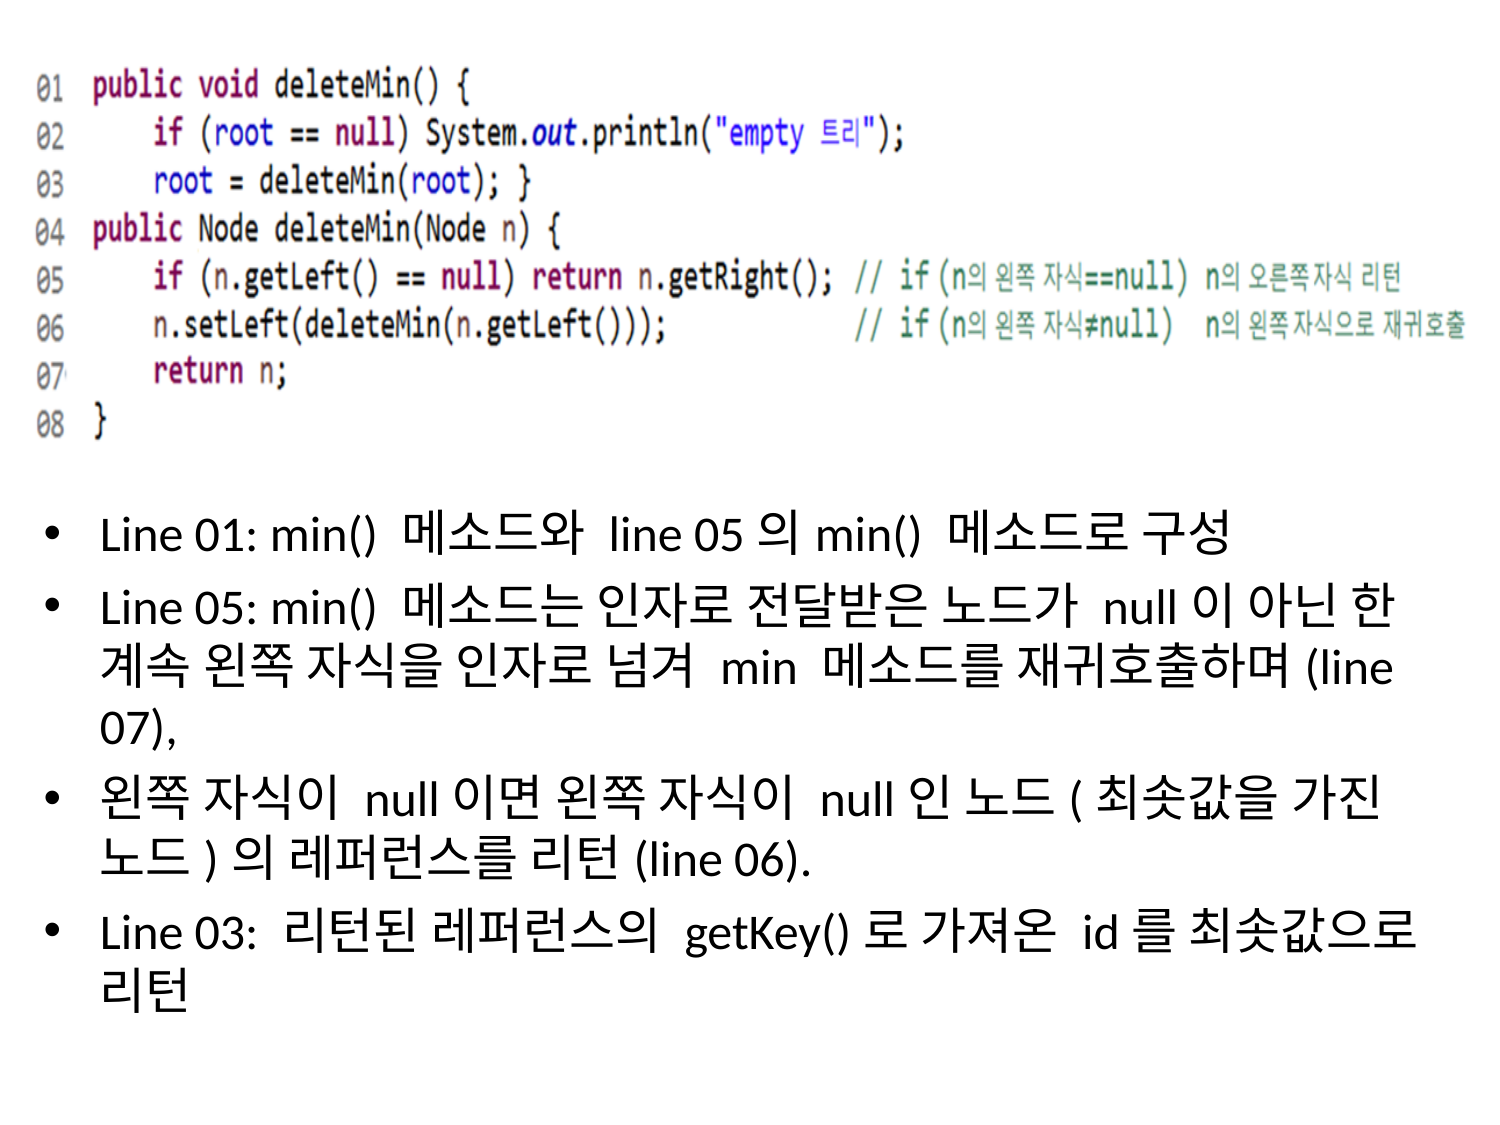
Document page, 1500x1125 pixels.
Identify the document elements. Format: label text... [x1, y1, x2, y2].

picture [28, 56, 1470, 454]
text_box Line 01: min() 메소드와 line 05의min() 메소드로 구성 Line 05: min() 메소드는 인자로 전달받은 노드가 null이 아닌 한 계속 왼쪽 자식을 인자로 넘겨 min 메소드를 재귀호출하며(line 07), 왼쪽 자식이 null이면 왼쪽 자식이 null인 노드(최솟값을 가진 노드)의 레퍼런스를 리턴(line 06). Line 03: 리턴된 레퍼런스의 getKey()로 가져온 id를 최솟값으로 리턴 [28, 494, 1453, 1027]
